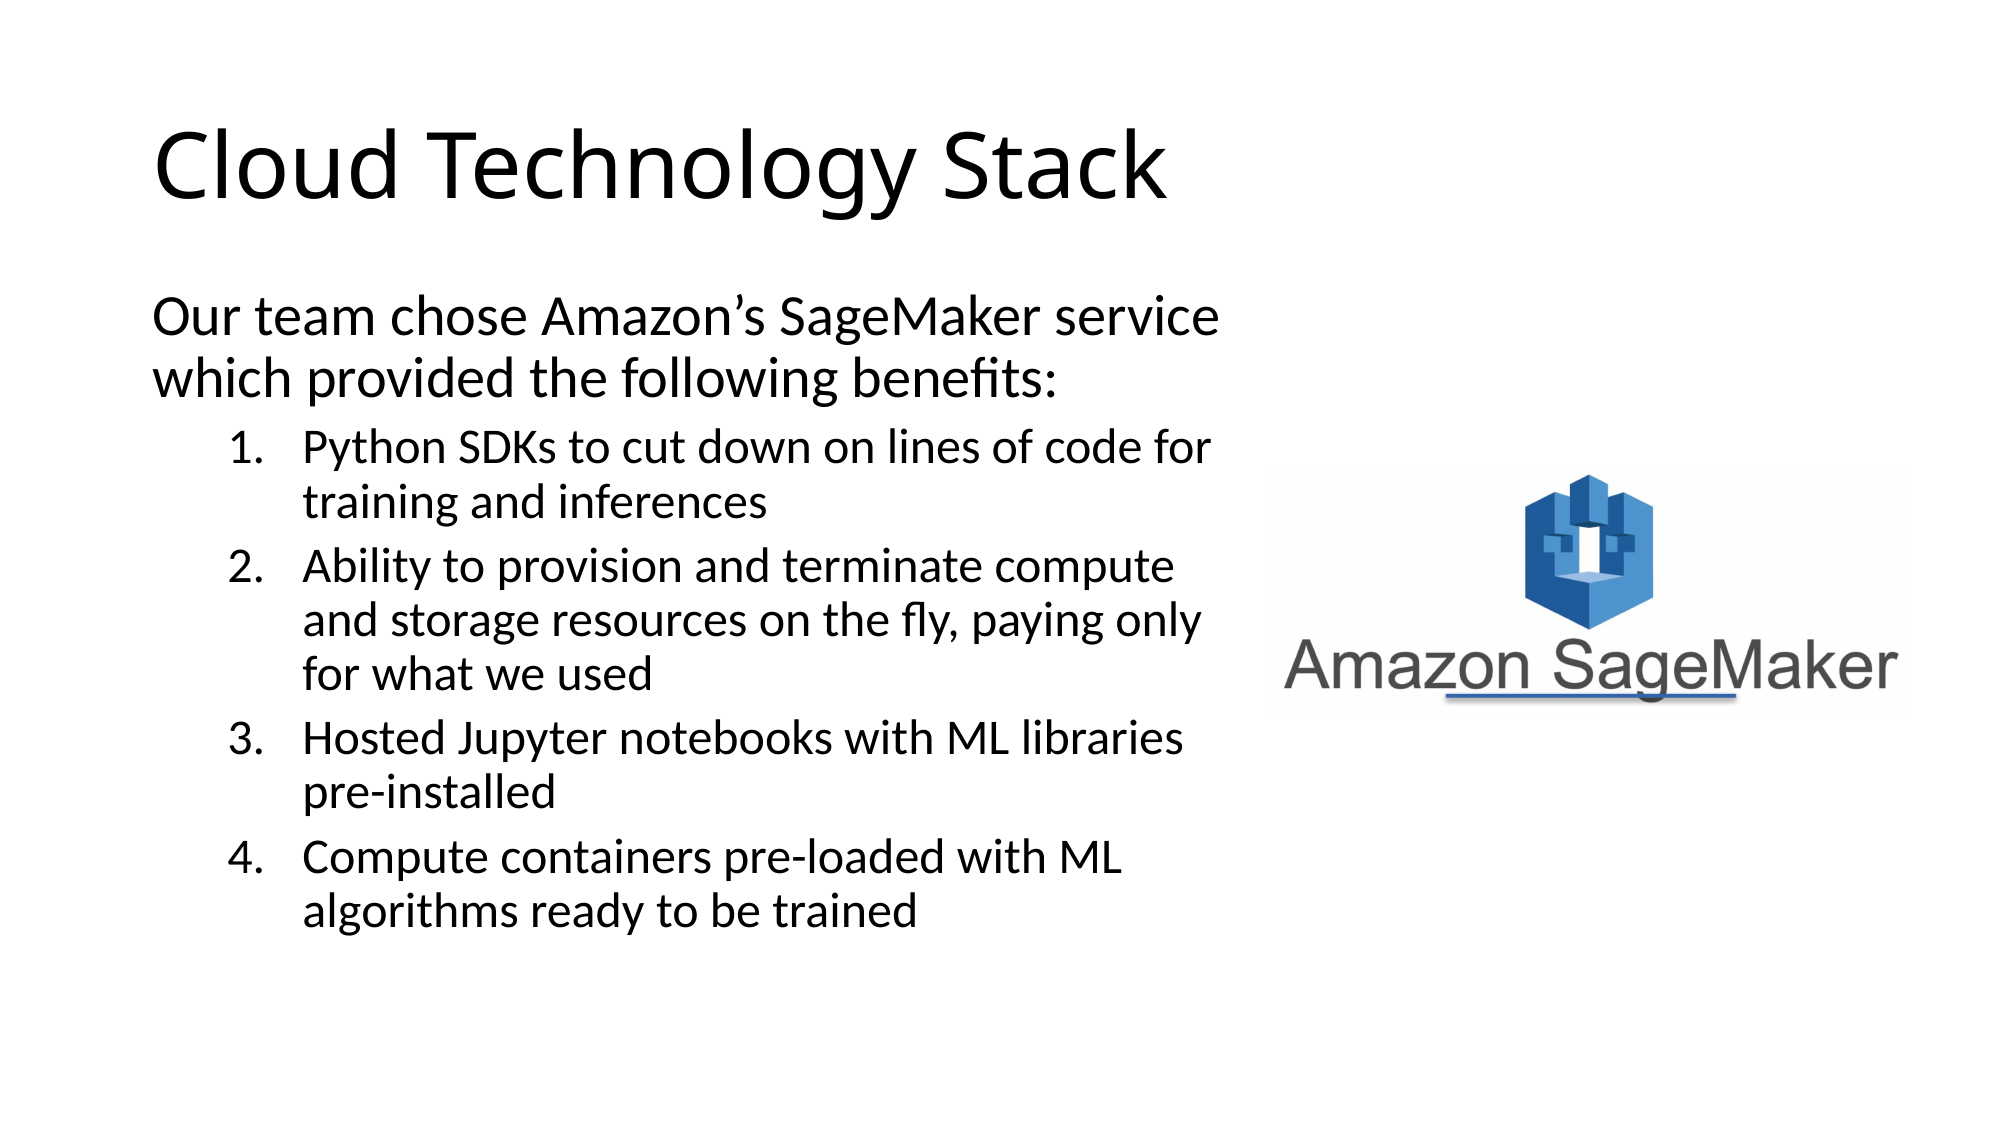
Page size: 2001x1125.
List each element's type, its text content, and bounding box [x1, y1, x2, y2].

picture [1268, 469, 1911, 715]
title Cloud Technology Stack [137, 59, 1863, 278]
list Our team chose Amazon’s SageMaker service which provided the following benefits: Python SDKs to cut down on lines of code for training and inferences Ability to provision and terminate compute and storage resources on the fly, paying only for what we used Hosted Jupyter notebooks with ML libraries pre-installed Compute containers pre-loaded with ML algorithms ready to be trained [137, 277, 1269, 1014]
